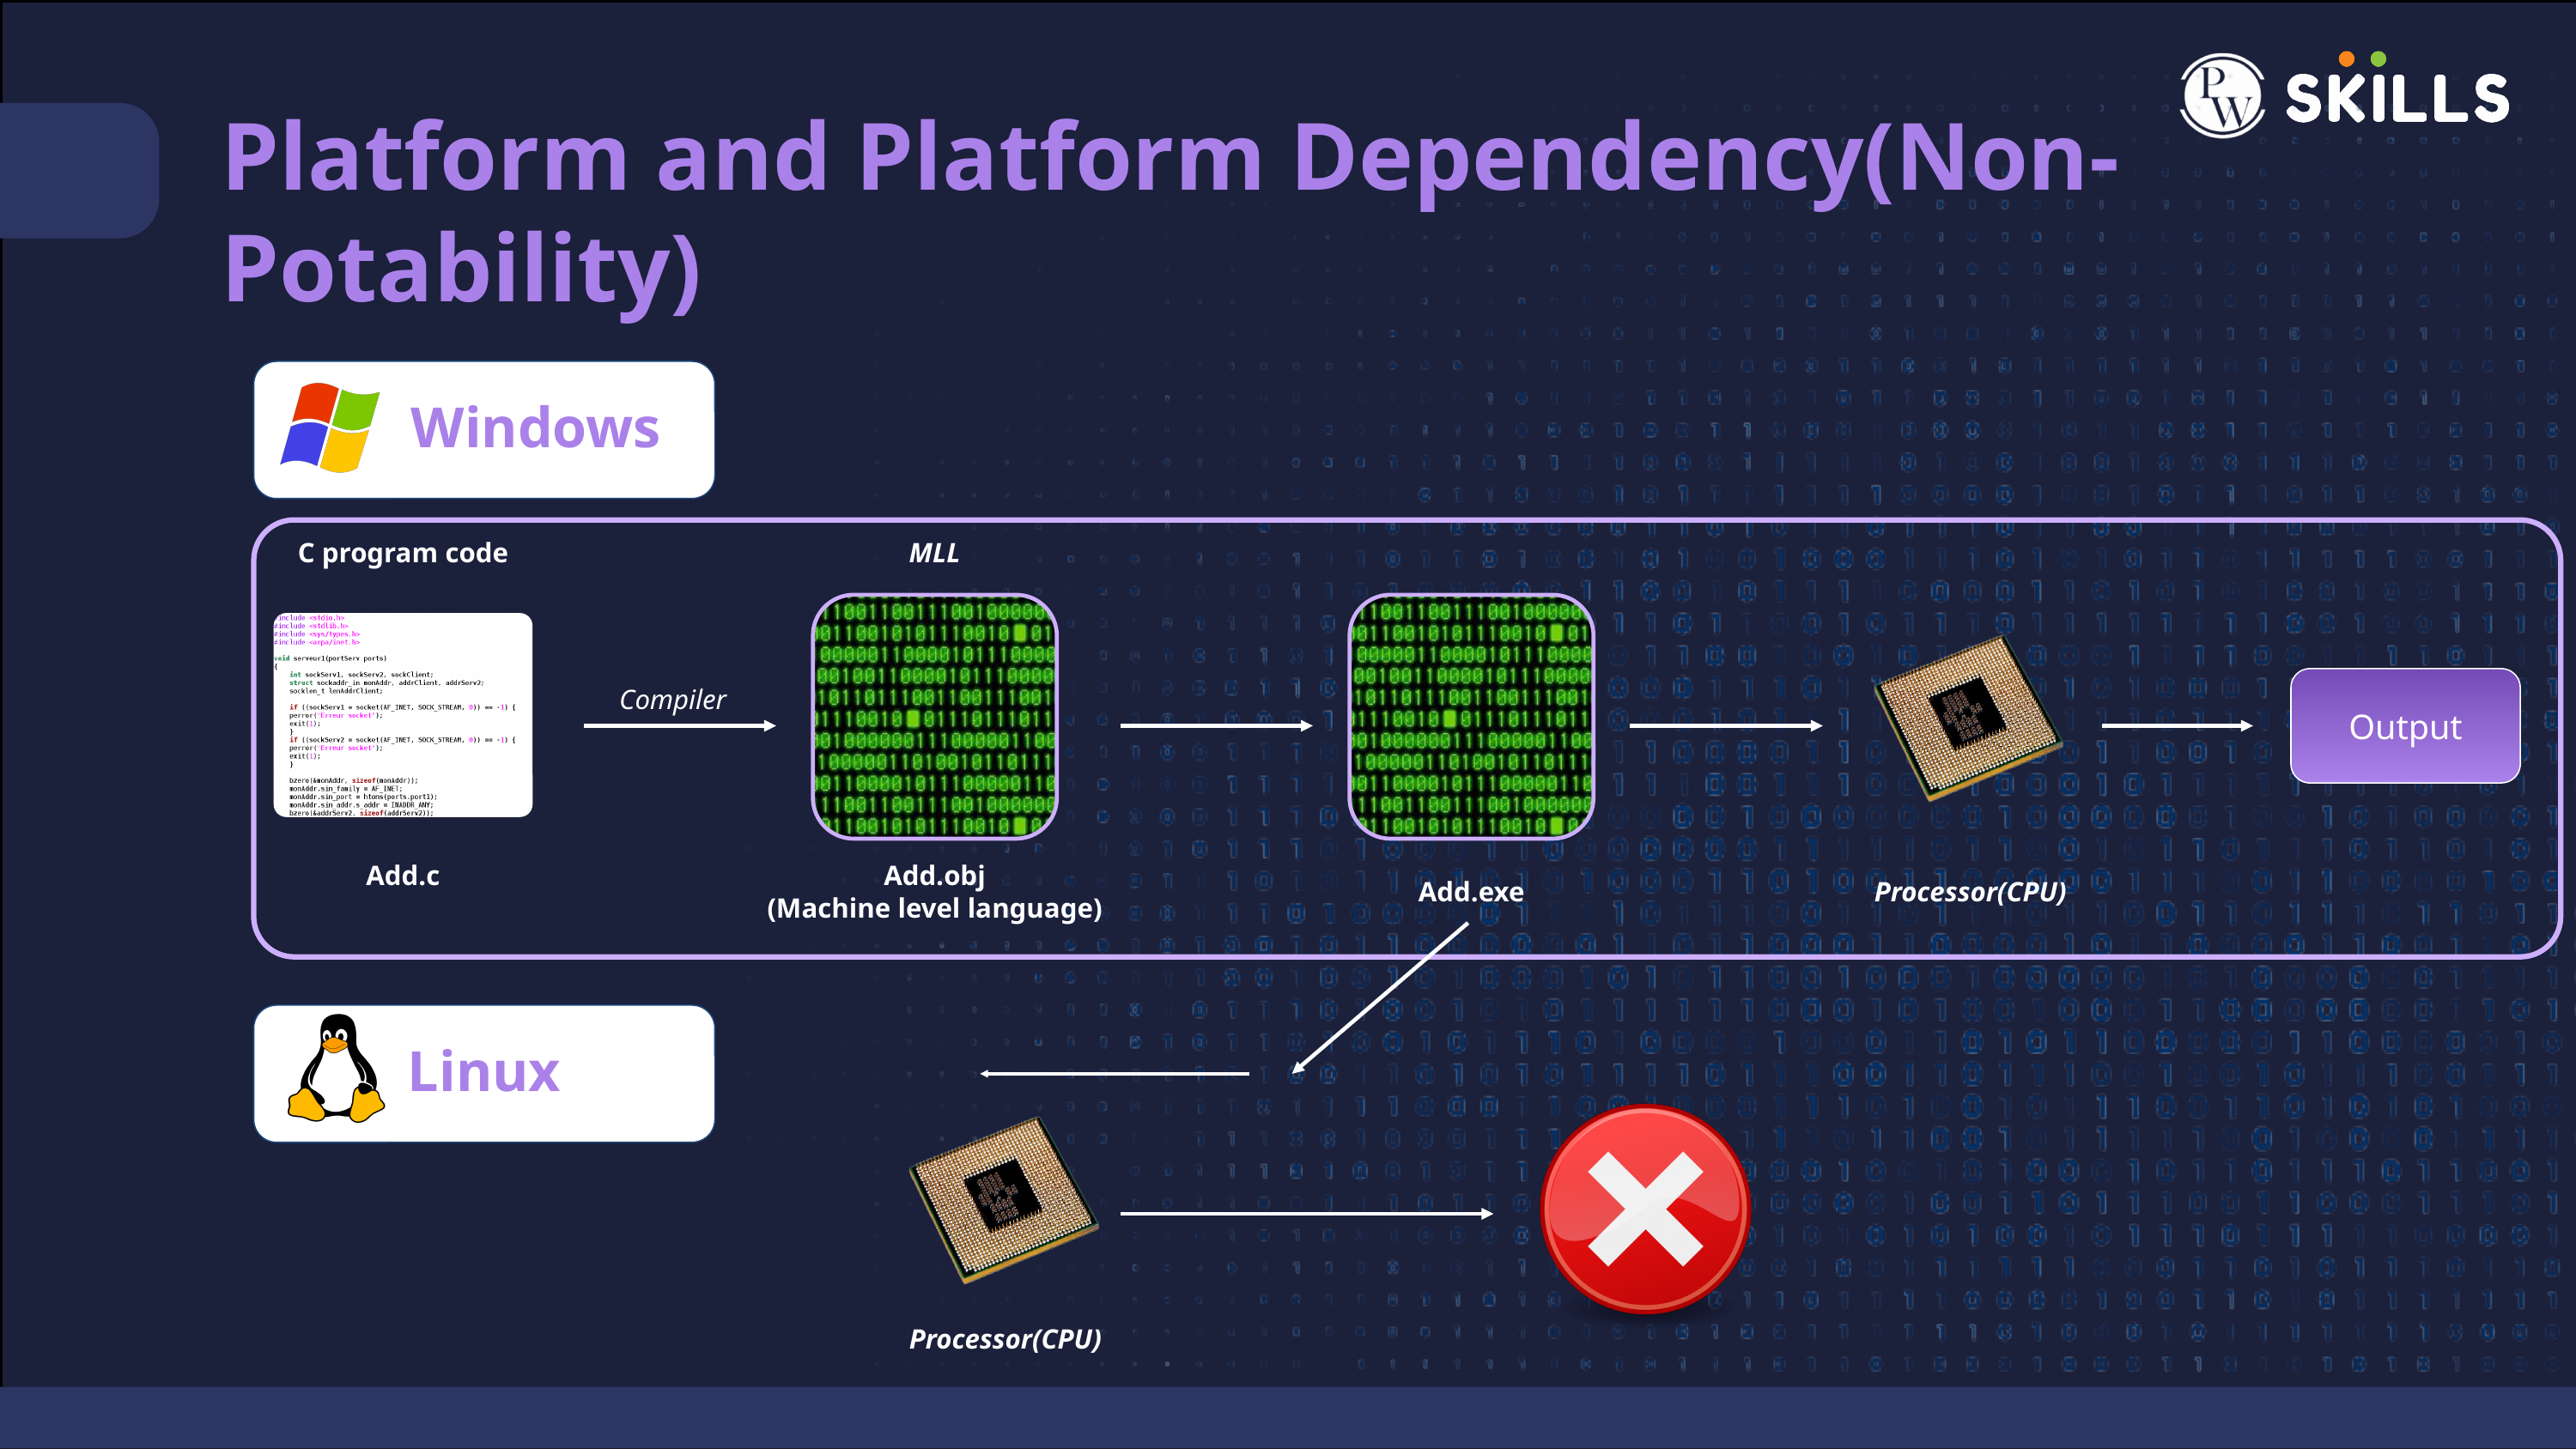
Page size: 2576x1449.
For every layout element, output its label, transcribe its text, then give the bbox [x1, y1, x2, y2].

picture [716, 0, 2576, 1375]
text_box Platform and Platform Dependency(Non- Potability) [221, 97, 2171, 321]
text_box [253, 361, 2561, 1364]
